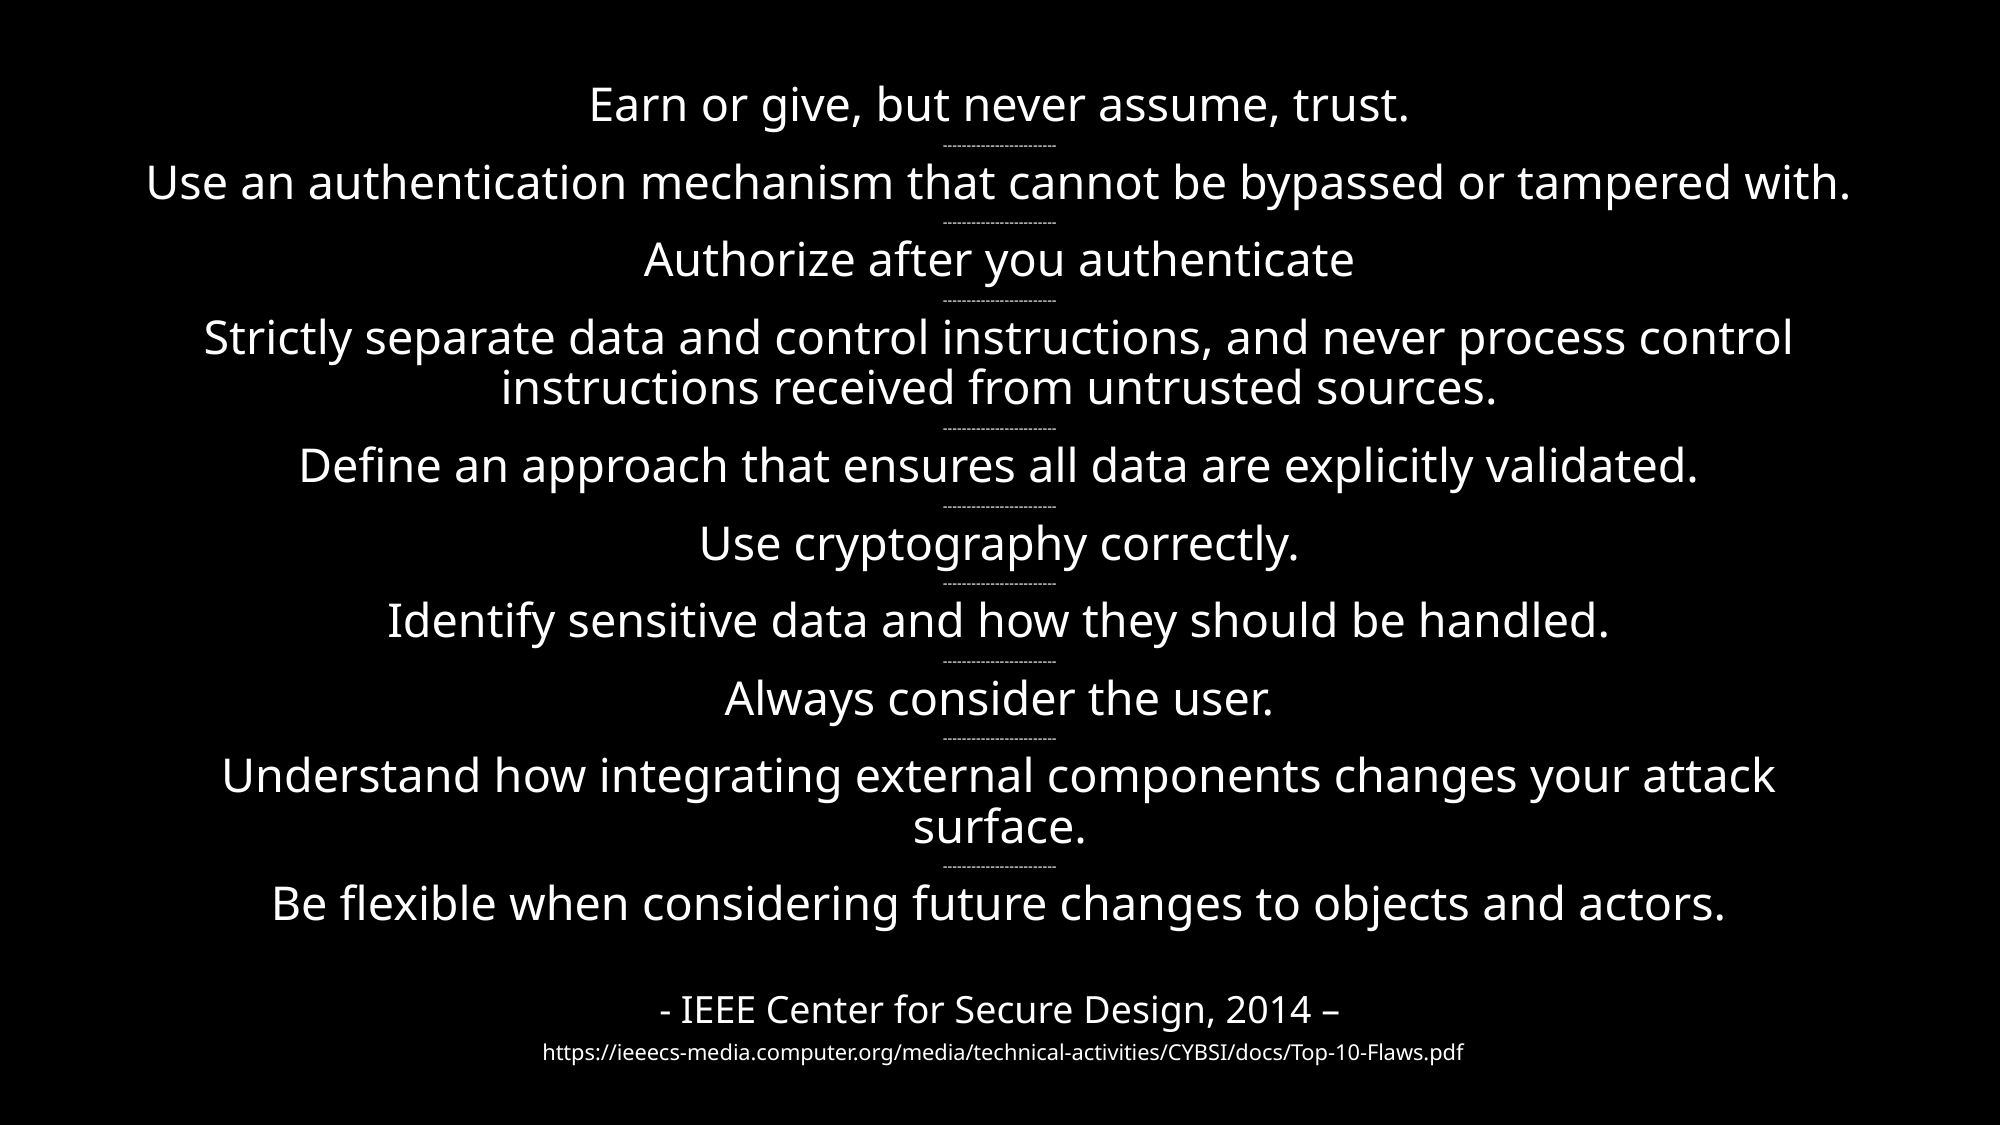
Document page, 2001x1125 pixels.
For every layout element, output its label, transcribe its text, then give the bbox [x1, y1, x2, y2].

text_box - IEEE Center for Secure Design, 2014 – https://ieeecs-media.computer.org/media/technical-activities/CYBSI/docs/Top-10-Flaws.pdf [28, 978, 1972, 1119]
text_box Earn or give, but never assume, trust. ------------------------ Use an authentication mechanism that cannot be bypassed or tampered with. ------------------------ Authorize after you authenticate ------------------------ Strictly separate data and control instructions, and never process control instructions received from untrusted sources. ------------------------ Define an approach that ensures all data are explicitly validated. ------------------------ Use cryptography correctly. ------------------------ Identify sensitive data and how they should be handled. ------------------------ Always consider the user. ------------------------ Understand how integrating external components changes your attack surface. ------------------------ Be flexible when considering future changes to objects and actors. [118, 74, 1881, 979]
